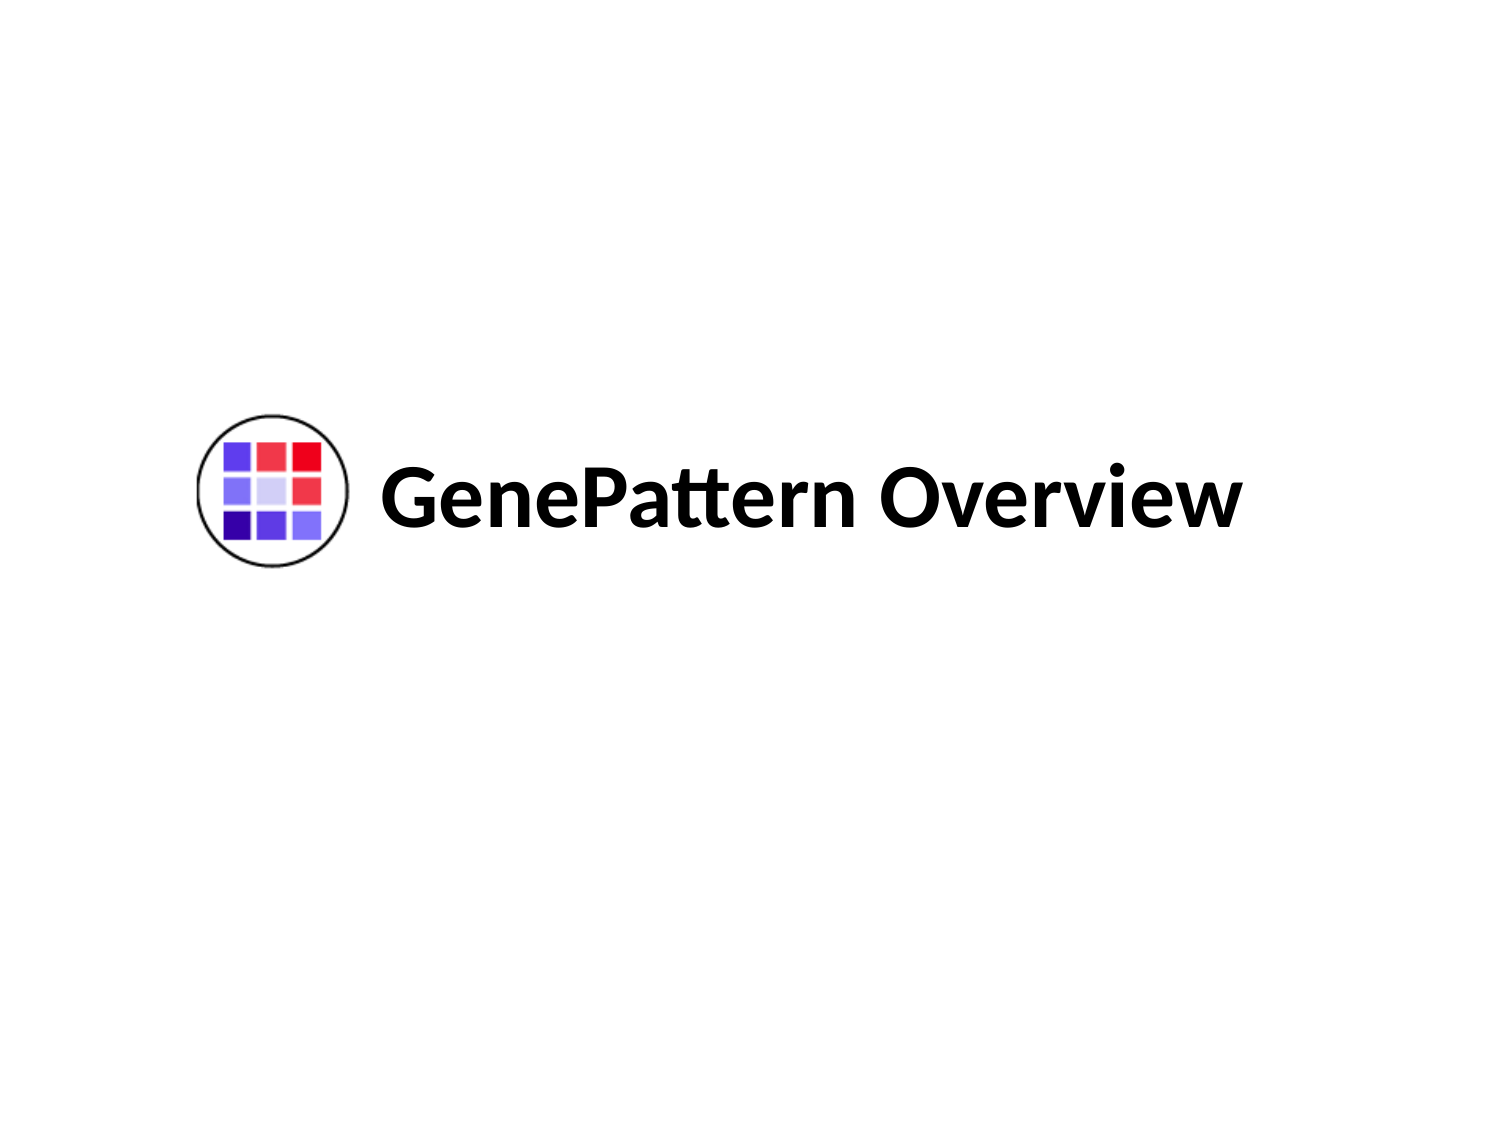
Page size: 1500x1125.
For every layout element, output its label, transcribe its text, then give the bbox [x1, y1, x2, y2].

picture [183, 397, 367, 589]
title GenePattern Overview [155, 369, 1469, 611]
